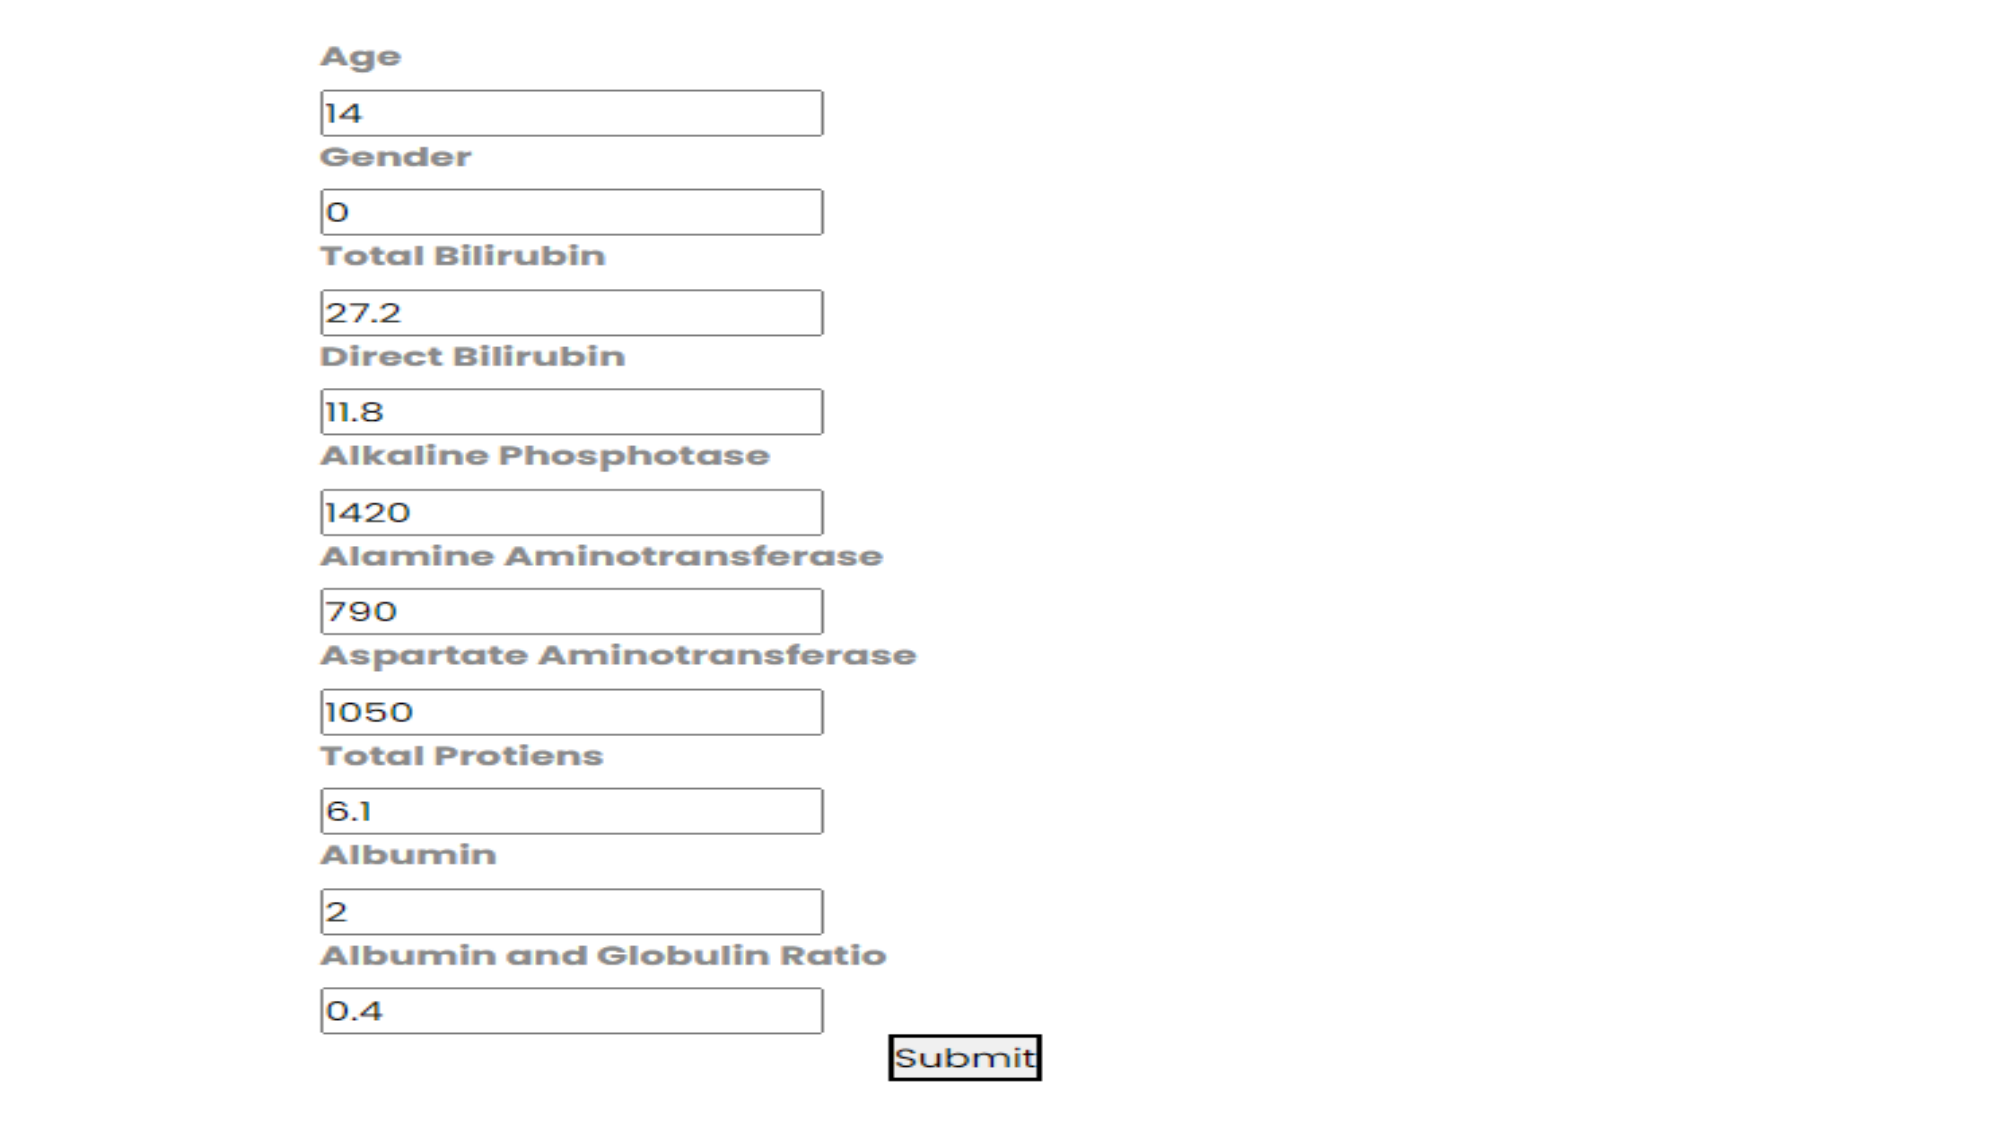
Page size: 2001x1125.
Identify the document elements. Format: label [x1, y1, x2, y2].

picture [211, 38, 1452, 1118]
